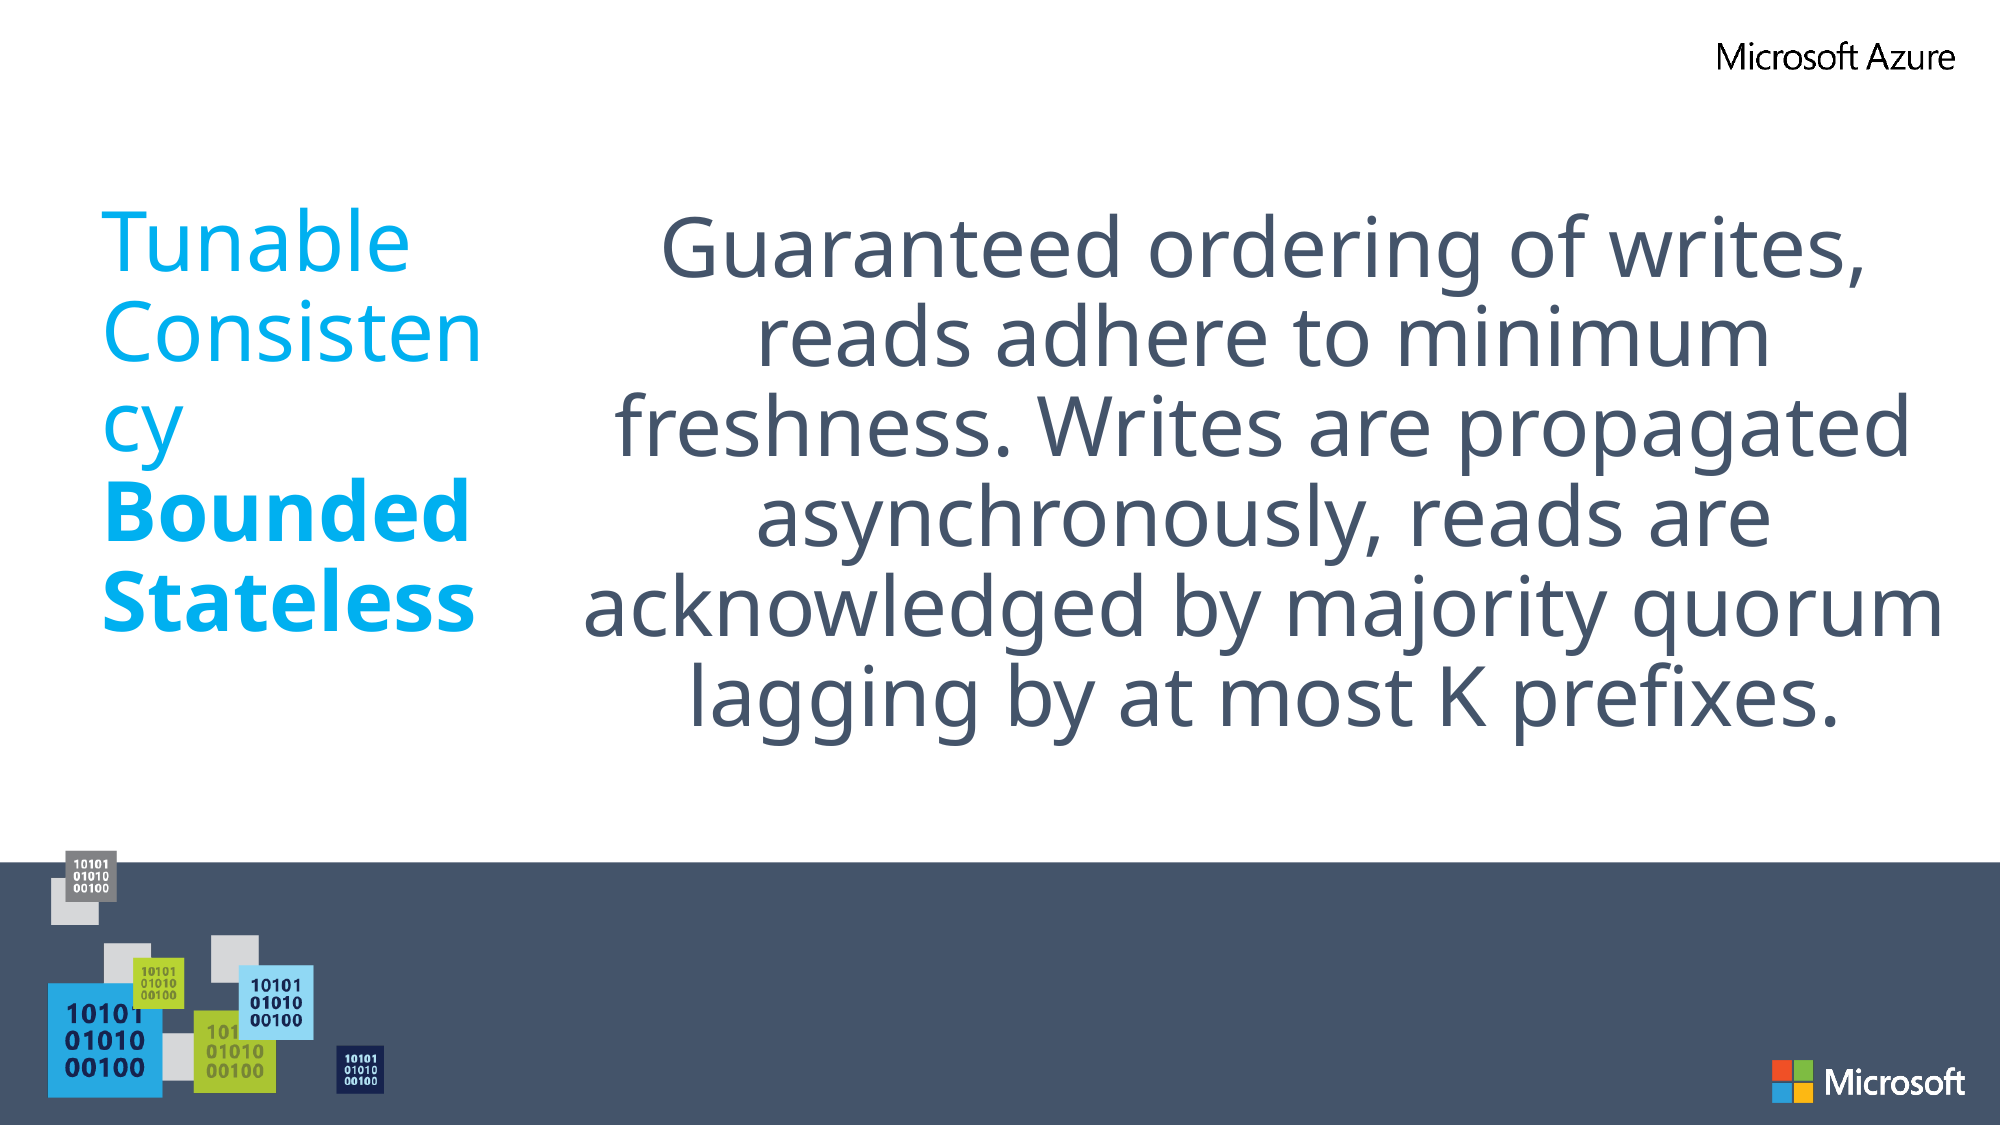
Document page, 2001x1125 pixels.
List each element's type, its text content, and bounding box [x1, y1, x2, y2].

title Tunable Consistency Bounded Stateless [45, 399, 513, 551]
picture [17, 808, 463, 1125]
picture [1699, 24, 1973, 88]
picture [1772, 1060, 1965, 1103]
list Guaranteed ordering of writes, reads adhere to minimum freshness. Writes are propagated asynchronously, reads are acknowledged by majority quorum lagging by at most K prefixes. [557, 112, 1973, 838]
